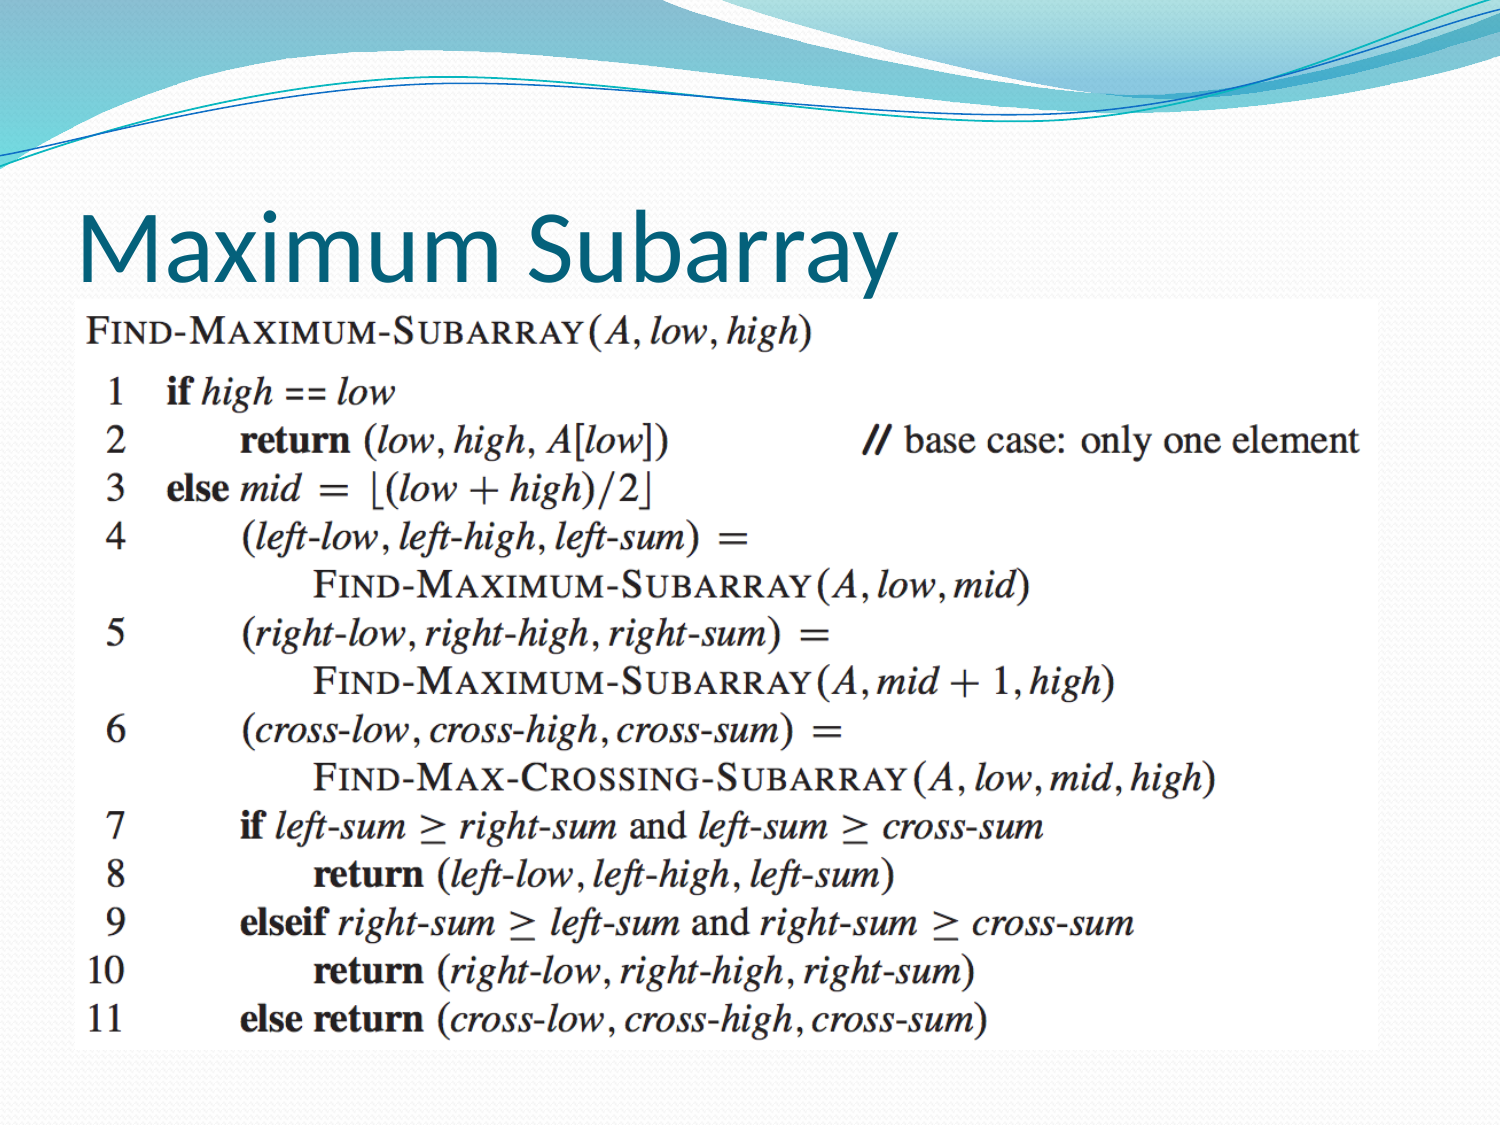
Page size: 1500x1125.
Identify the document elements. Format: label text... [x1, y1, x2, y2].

title Maximum Subarray [74, 115, 1426, 304]
picture [74, 299, 1378, 1051]
